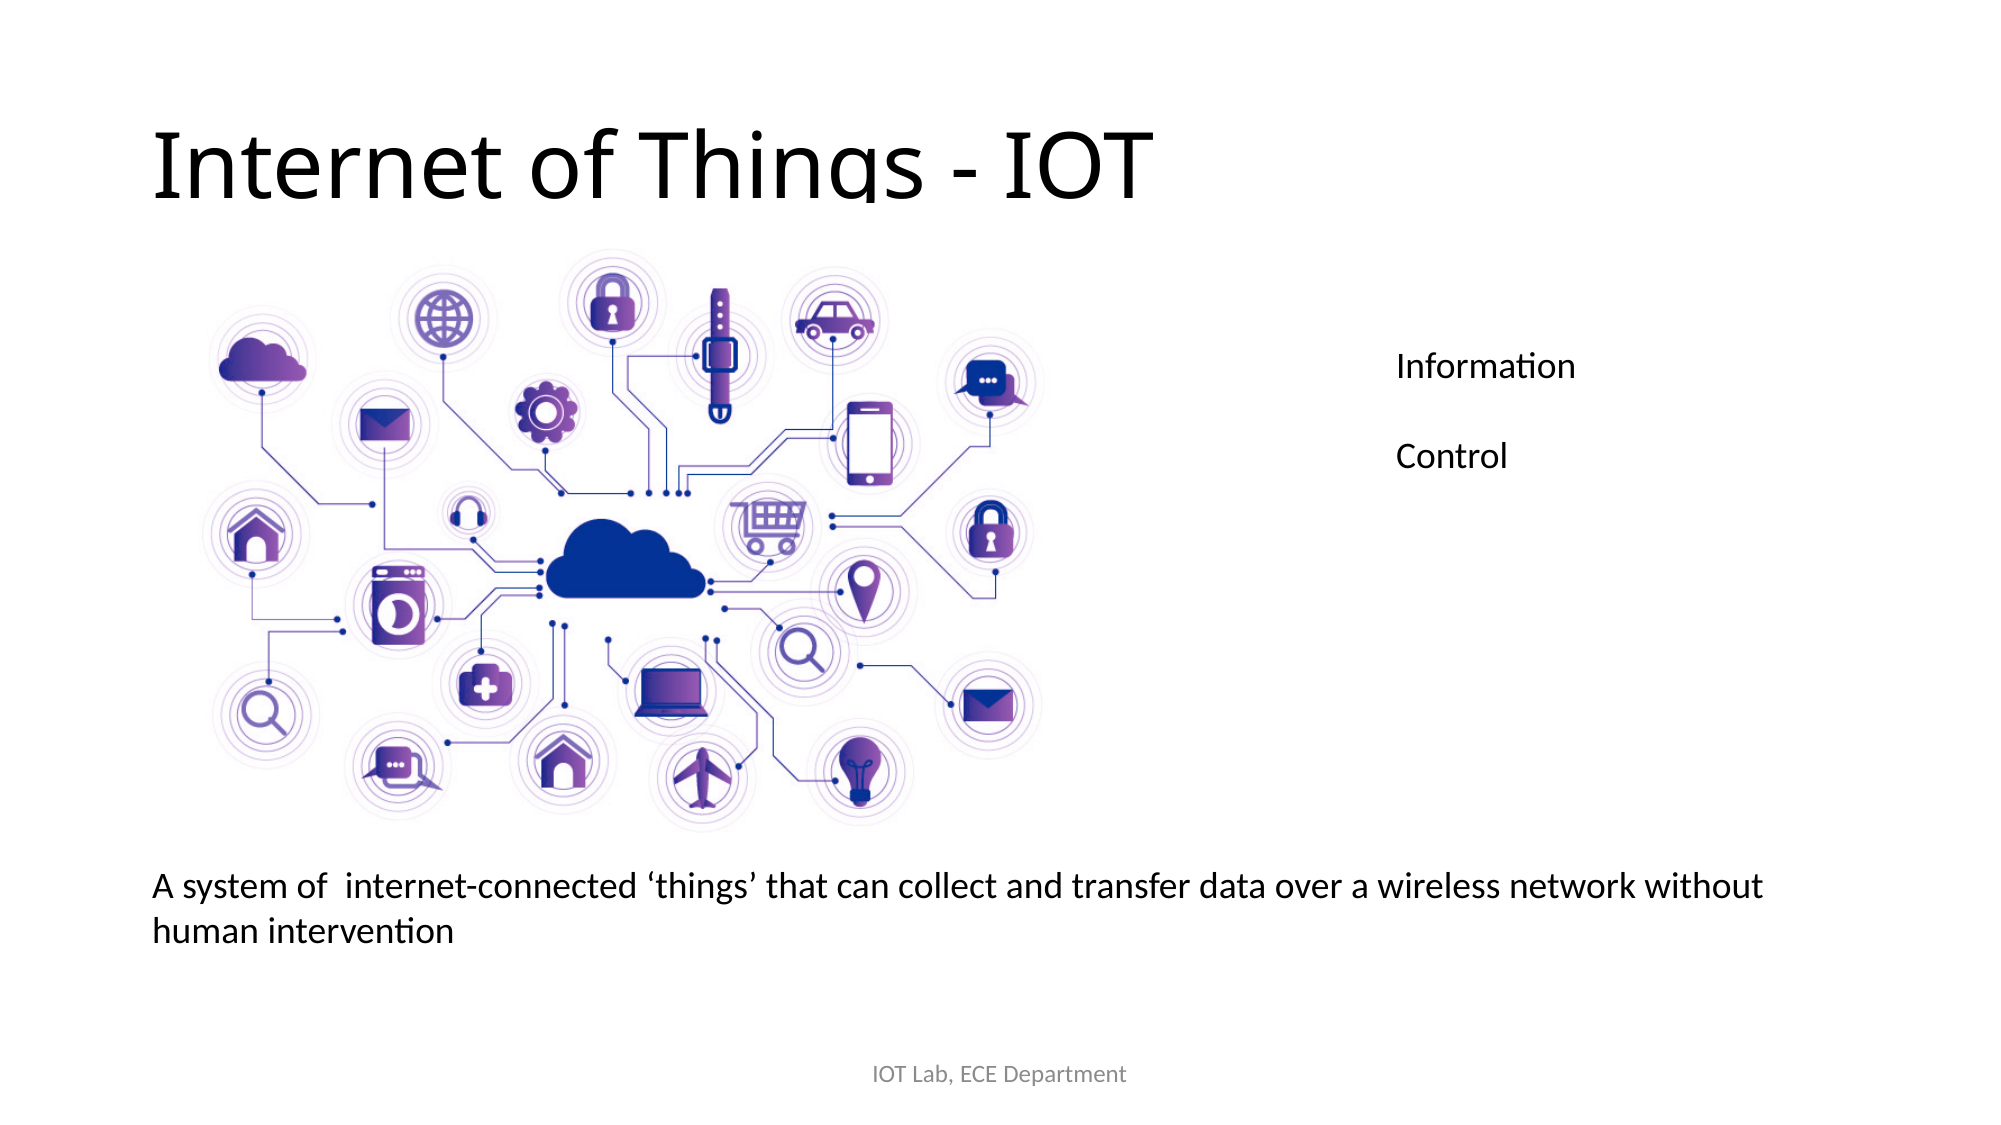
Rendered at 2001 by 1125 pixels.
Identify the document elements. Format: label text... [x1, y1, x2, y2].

title Internet of Things - IOT [137, 59, 1863, 278]
text_box A system of internet-connected ‘things’ that can collect and transfer data over a wireless network without human intervention [137, 853, 1881, 958]
text_box Information Control [1381, 333, 1785, 529]
footer IOT Lab, ECE Department [662, 1042, 1338, 1103]
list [63, 203, 1186, 854]
